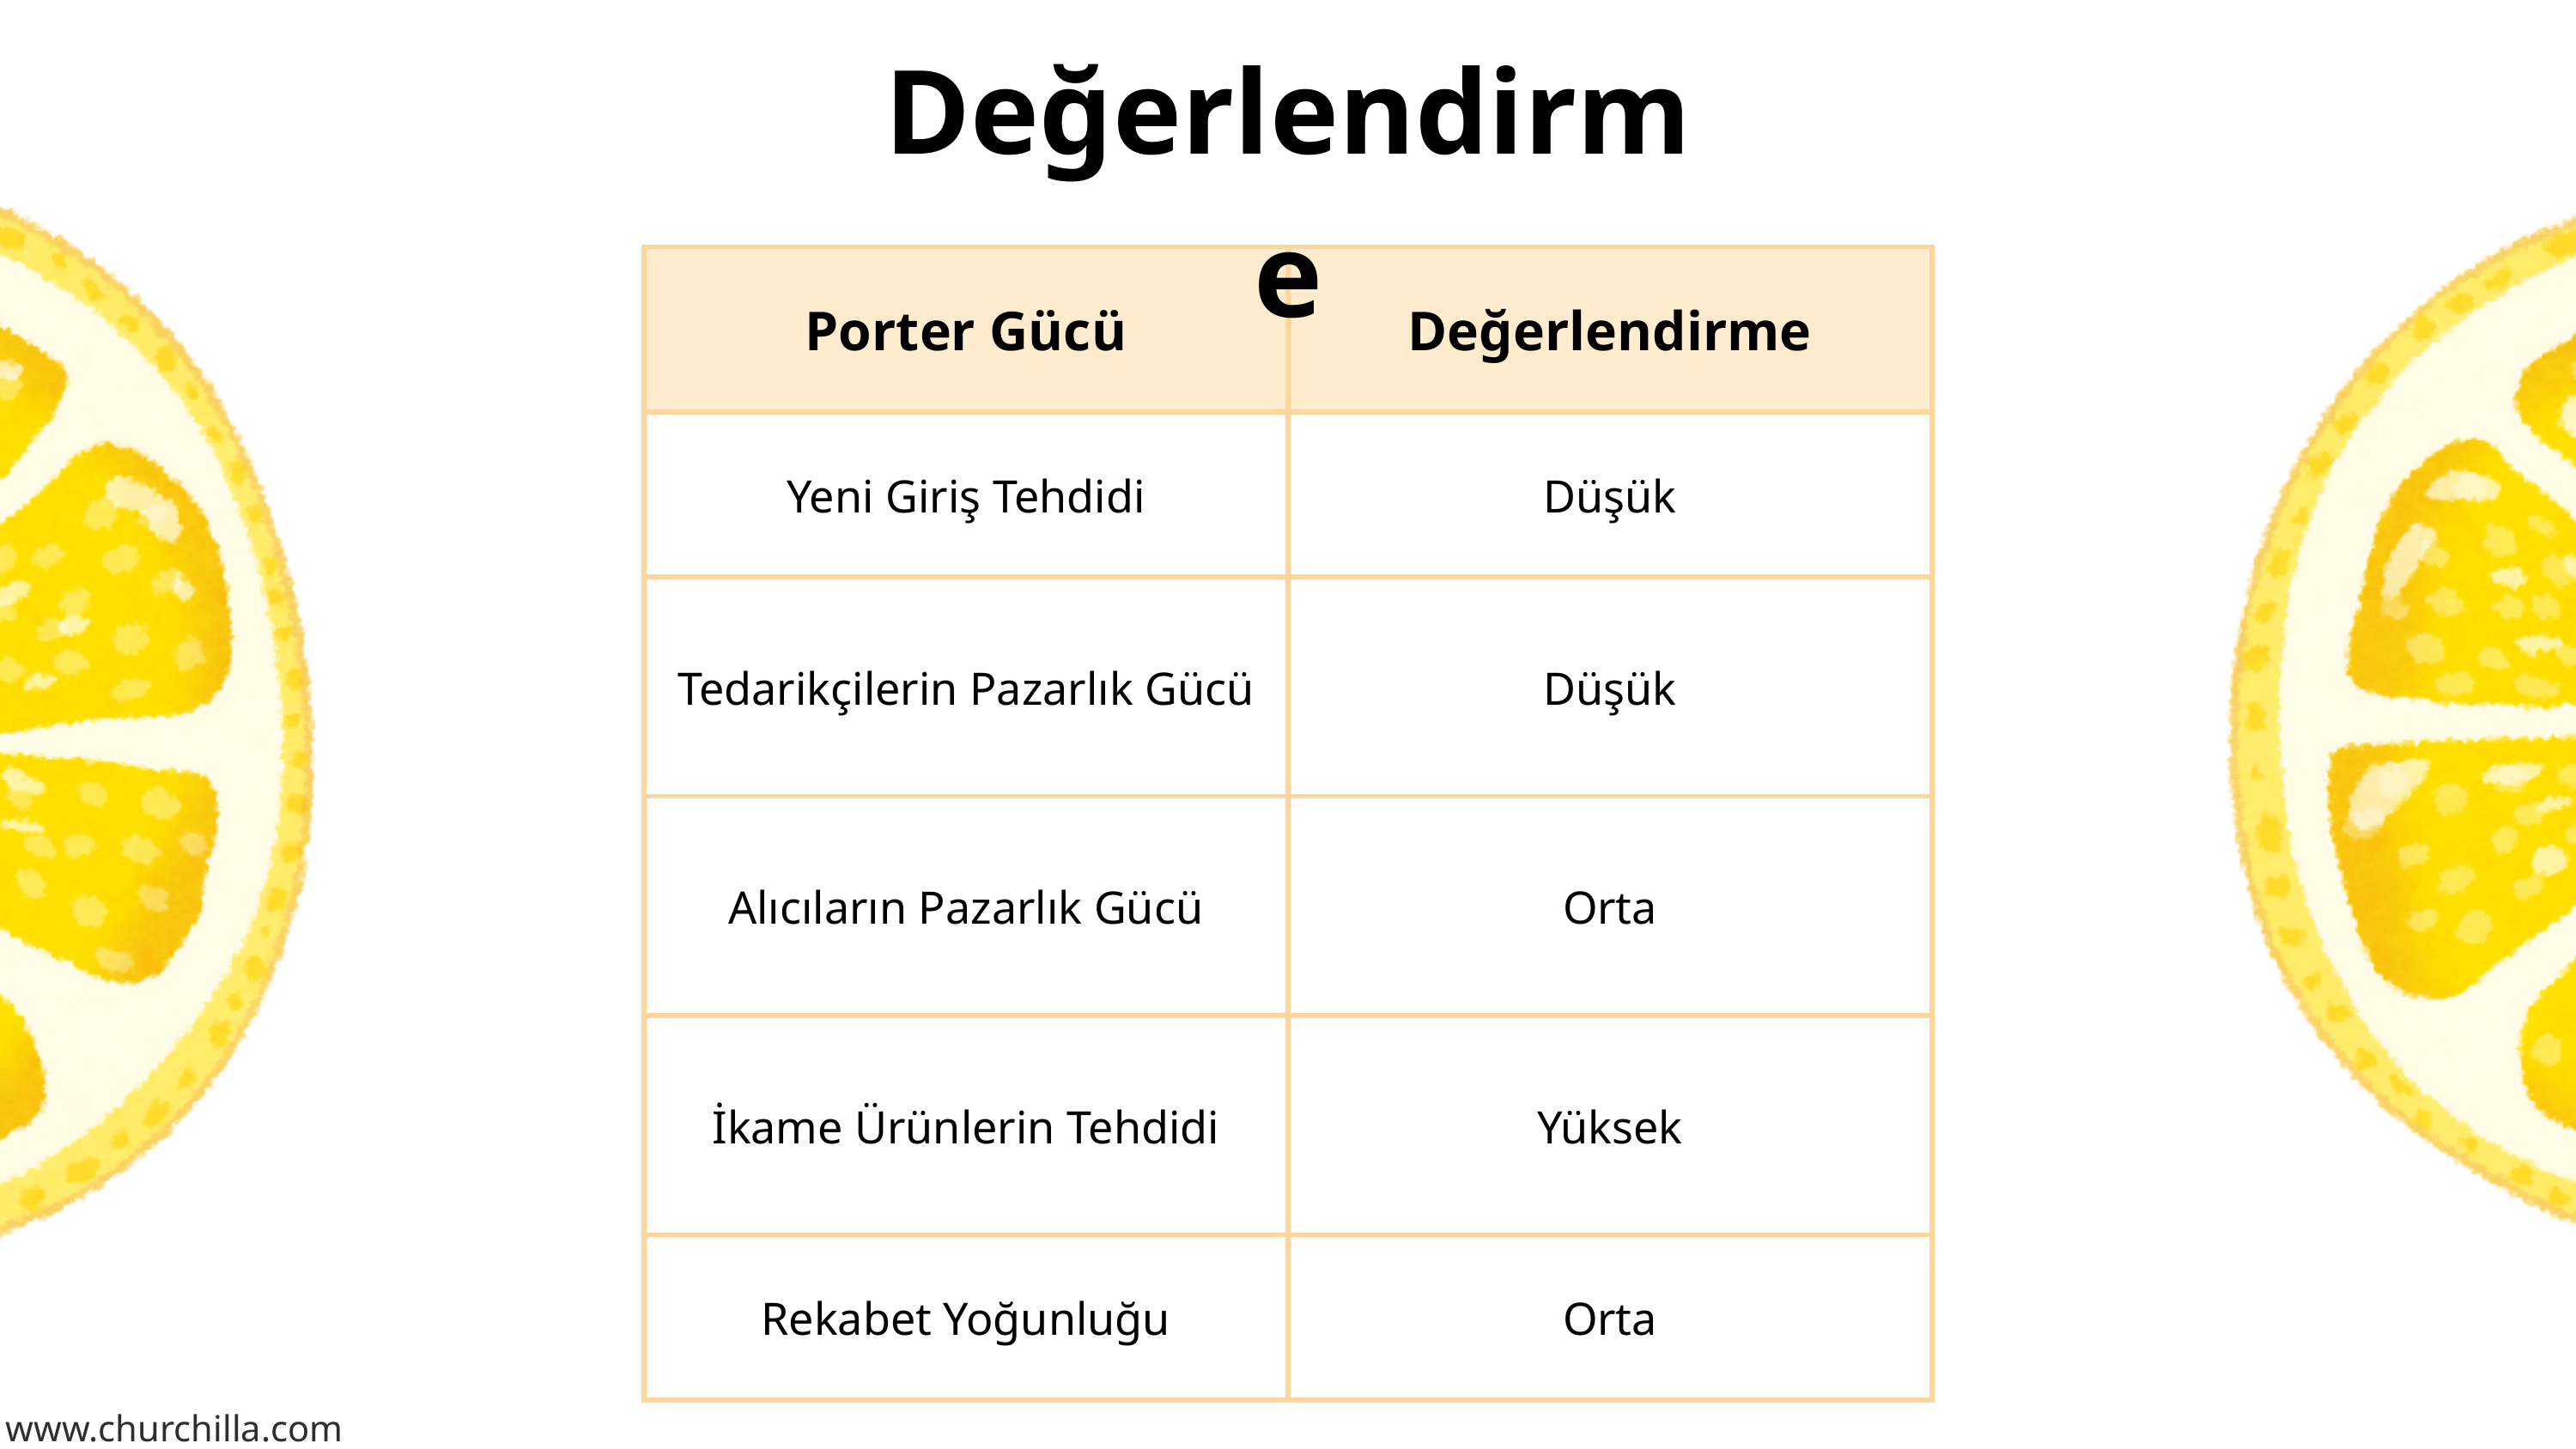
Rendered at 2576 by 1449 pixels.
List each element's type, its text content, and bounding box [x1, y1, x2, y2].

table_header Değerlendirme [1291, 249, 1929, 409]
table_cell Yüksek [1291, 1018, 1929, 1233]
table_cell Orta [1291, 1237, 1929, 1397]
table_cell Yeni Giriş Tehdidi [647, 415, 1285, 574]
table_cell Alıcıların Pazarlık Gücü [647, 798, 1285, 1013]
table_header Porter Gücü [647, 249, 1285, 409]
table_cell Düşük [1291, 415, 1929, 574]
table_cell Rekabet Yoğunluğu [647, 1237, 1285, 1397]
text_box [2223, 169, 2576, 1276]
table_cell Düşük [1291, 579, 1929, 794]
text_box [0, 166, 318, 1273]
table_cell Tedarikçilerin Pazarlık Gücü [647, 579, 1285, 794]
table_cell Orta [1291, 798, 1929, 1013]
text_box www.churchilla.com [0, 1398, 349, 1449]
text_box Değerlendirme [862, 15, 1714, 341]
table_cell İkame Ürünlerin Tehdidi [647, 1018, 1285, 1233]
